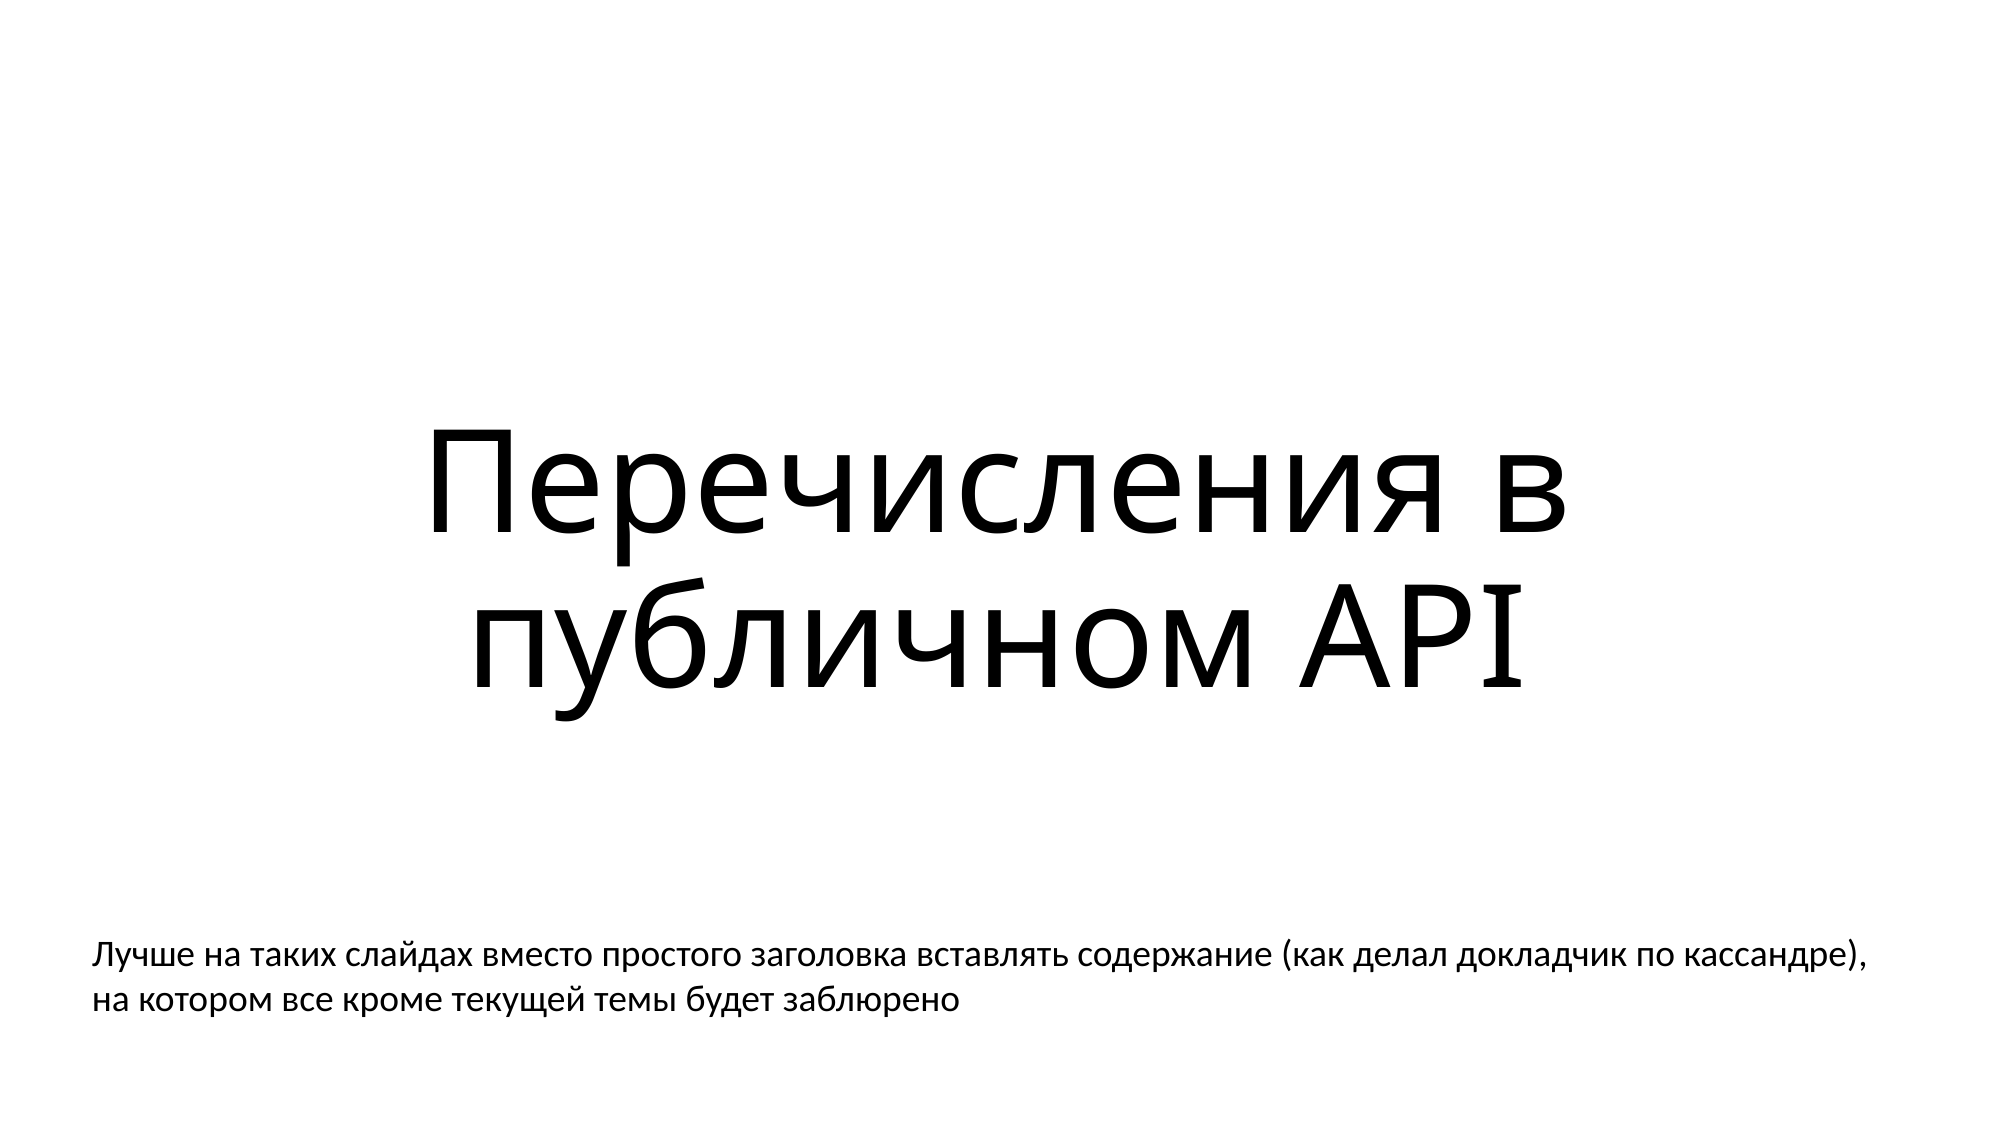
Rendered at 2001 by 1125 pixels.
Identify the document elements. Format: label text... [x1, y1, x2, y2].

text_box Лучше на таких слайдах вместо простого заголовка вставлять содержание (как делал докладчик по кассандре), на котором все кроме текущей темы будет заблюрено [77, 921, 1893, 1027]
title Перечисления в публичном API [133, 400, 1859, 726]
